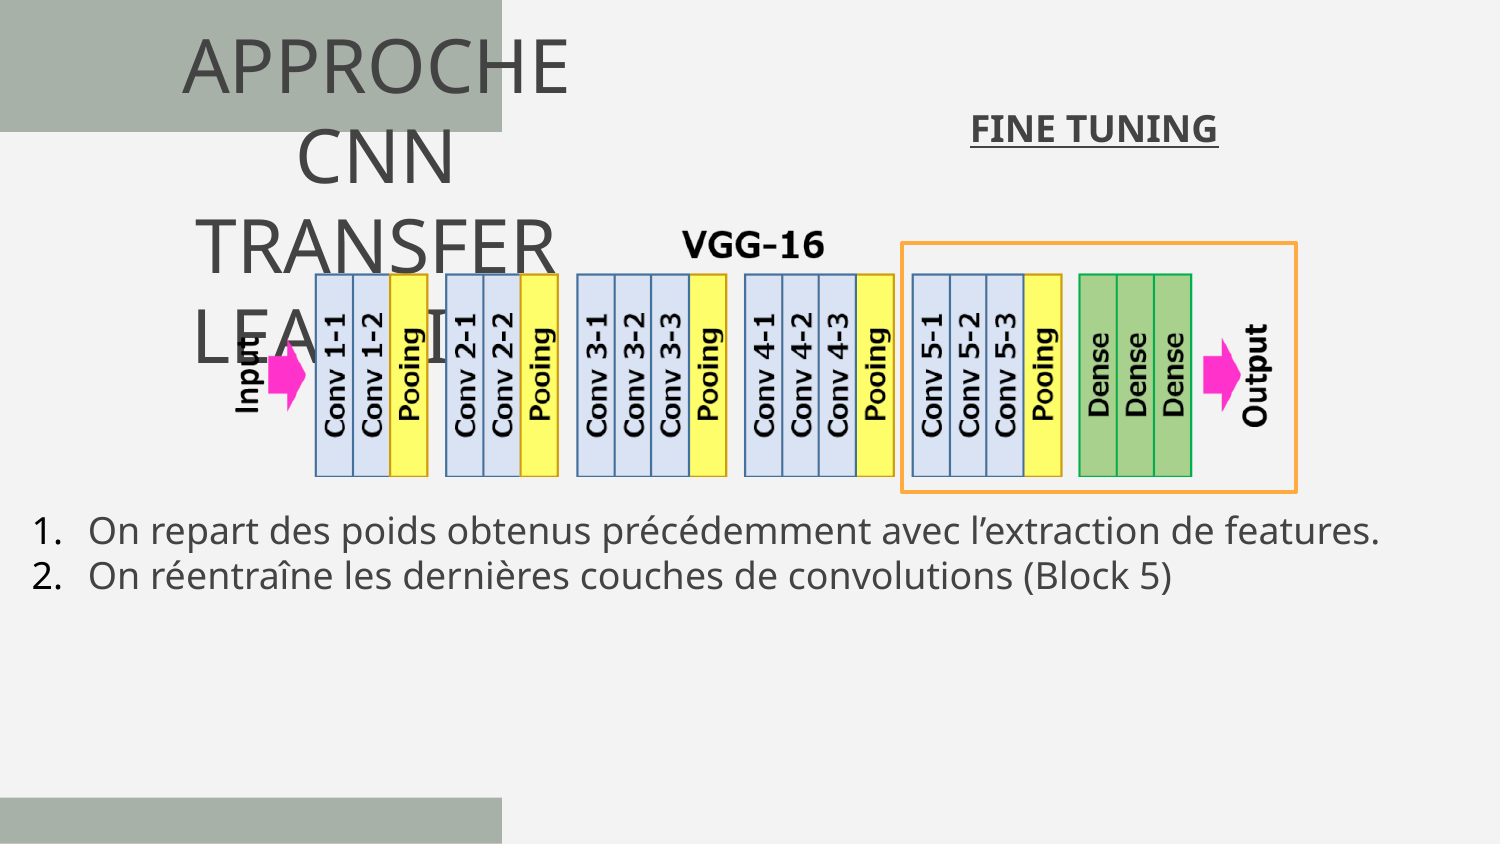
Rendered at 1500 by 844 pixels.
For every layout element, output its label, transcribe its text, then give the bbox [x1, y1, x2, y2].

text_box [900, 483, 1298, 491]
text_box FINE TUNING [768, 90, 1421, 228]
title APPROCHE CNN TRANSFER LEARNING [101, 3, 652, 159]
text_box On repart des poids obtenus précédemment avec l’extraction de features. On réentraîne les dernières couches de convolutions (Block 5) [16, 491, 1421, 630]
picture [213, 211, 1297, 477]
